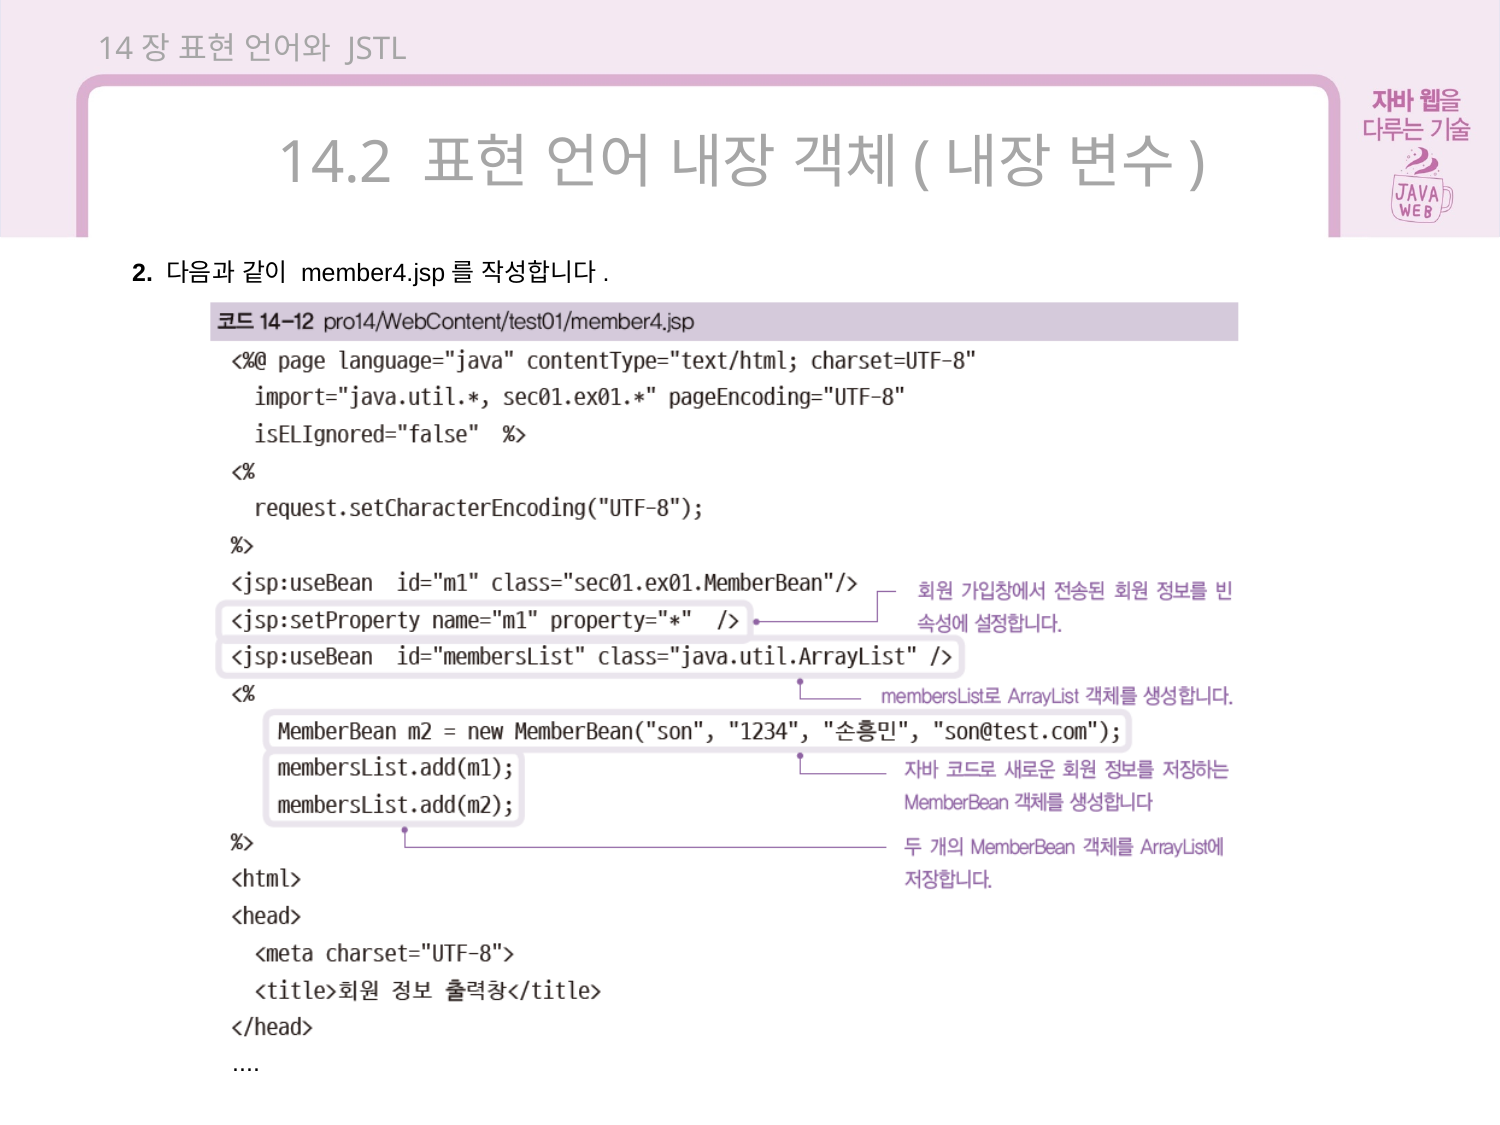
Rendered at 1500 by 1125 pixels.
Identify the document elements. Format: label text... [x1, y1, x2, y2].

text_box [202, 294, 1242, 1085]
text_box 2. 다음과 같이 member4.jsp를 작성합니다. [117, 249, 1328, 295]
text_box 14장 표현 언어와 JSTL [82, 0, 1133, 74]
picture [0, 0, 1500, 1125]
text_box 14.2 표현 언어 내장 객체(내장 변수) [217, 117, 1268, 202]
